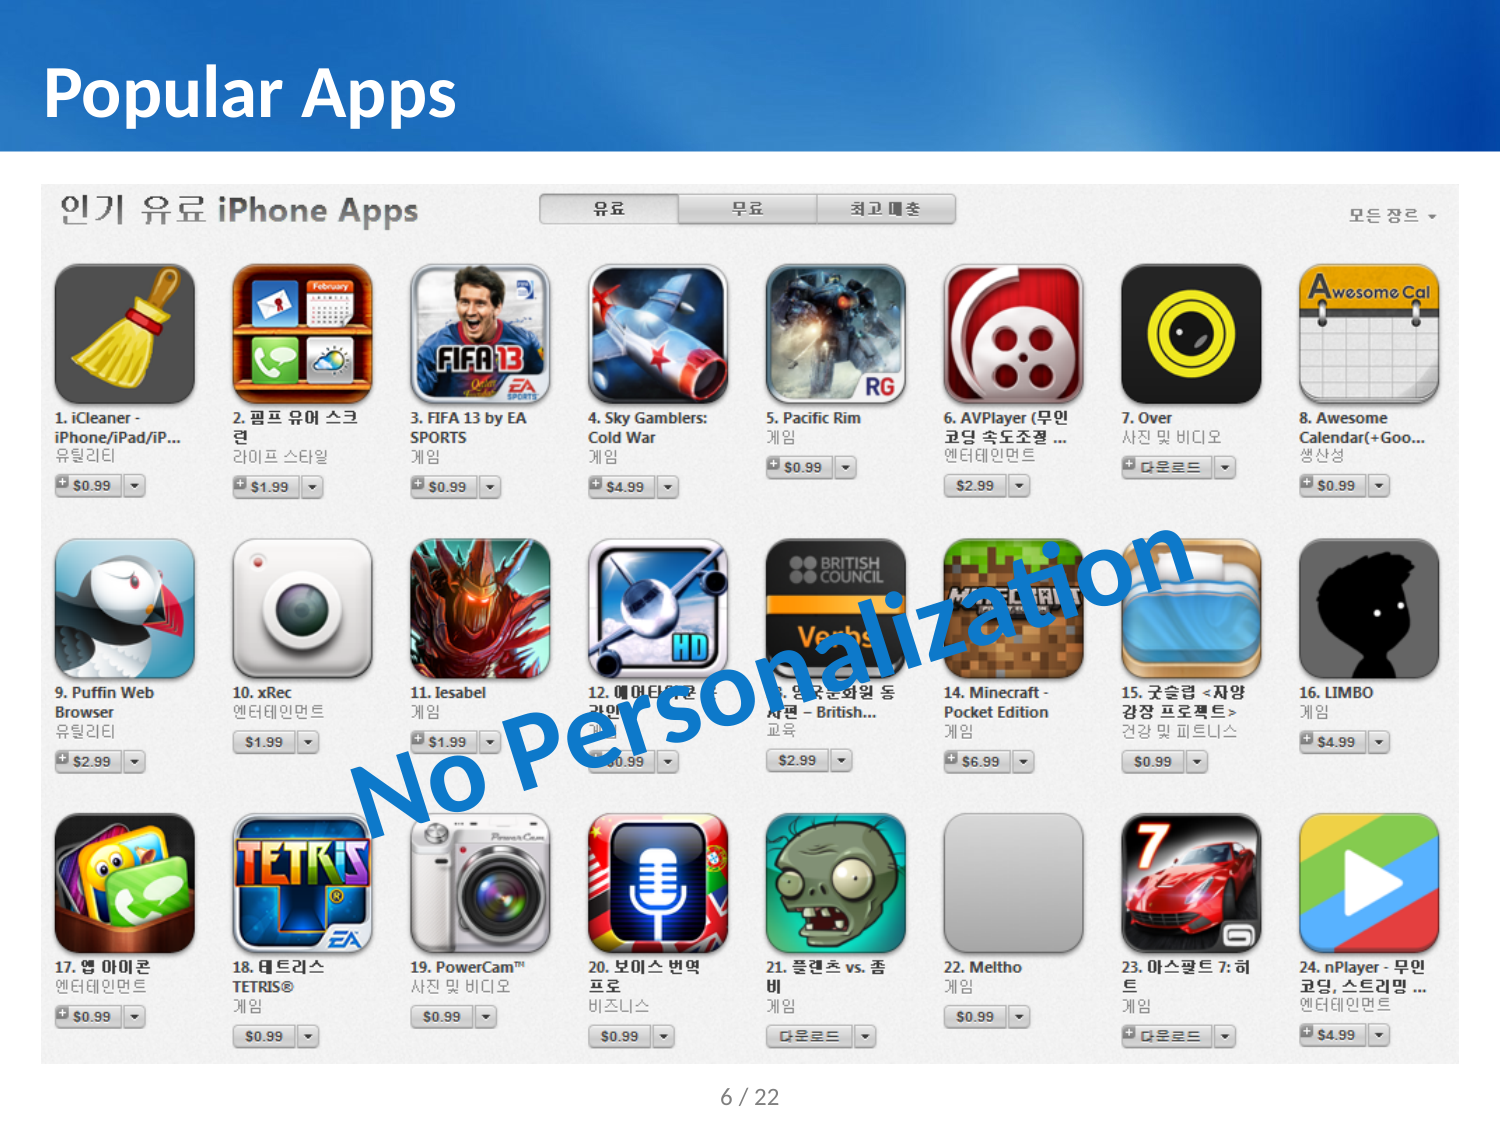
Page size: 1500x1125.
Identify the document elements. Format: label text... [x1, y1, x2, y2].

title Popular Apps [28, 23, 1472, 153]
slide_number 6 / 22 [688, 1078, 812, 1114]
picture [0, 0, 1500, 1125]
